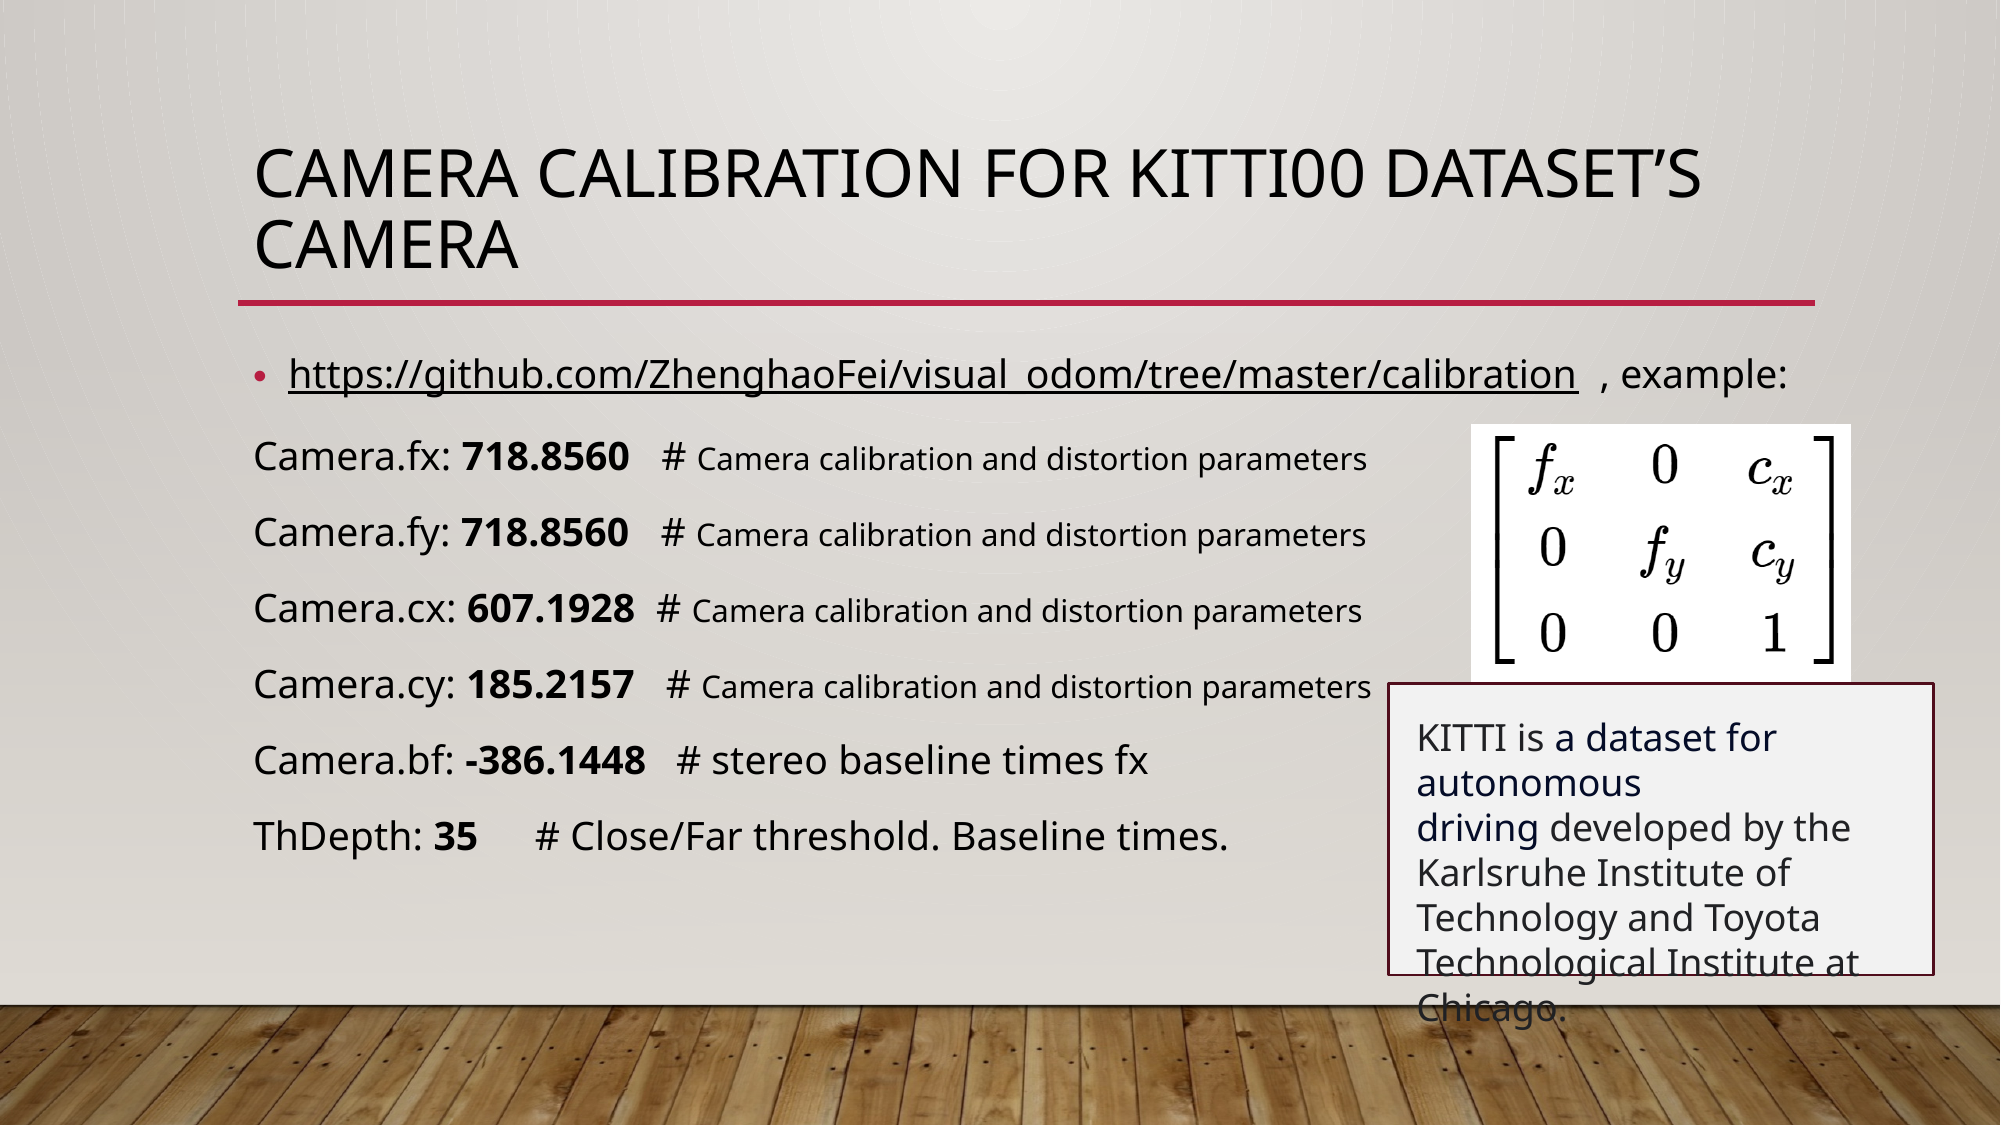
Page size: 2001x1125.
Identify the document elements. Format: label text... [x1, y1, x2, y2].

picture [1471, 424, 1851, 682]
title Camera calibration for kitti00 dataset’s camera [238, 131, 1814, 305]
picture [1516, 1005, 1528, 1019]
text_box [1388, 683, 1947, 976]
picture [0, 1005, 2000, 1125]
list https://github.com/ZhenghaoFei/visual_odom/tree/master/calibration , example: Camera.fx: 718.8560 # Camera calibration and distortion parameters Camera.fy: 718.8560 # Camera calibration and distortion parameters Camera.cx: 607.1928 # Camera calibration and distortion parameters Camera.cy: 185.2157 # Camera calibration and distortion parameters Camera.bf: -386.1448 # stereo baseline times fx ThDepth: 35 # Close/Far threshold. Baseline times. [238, 330, 1814, 897]
picture [1496, 1011, 1506, 1019]
picture [1540, 1005, 1552, 1019]
